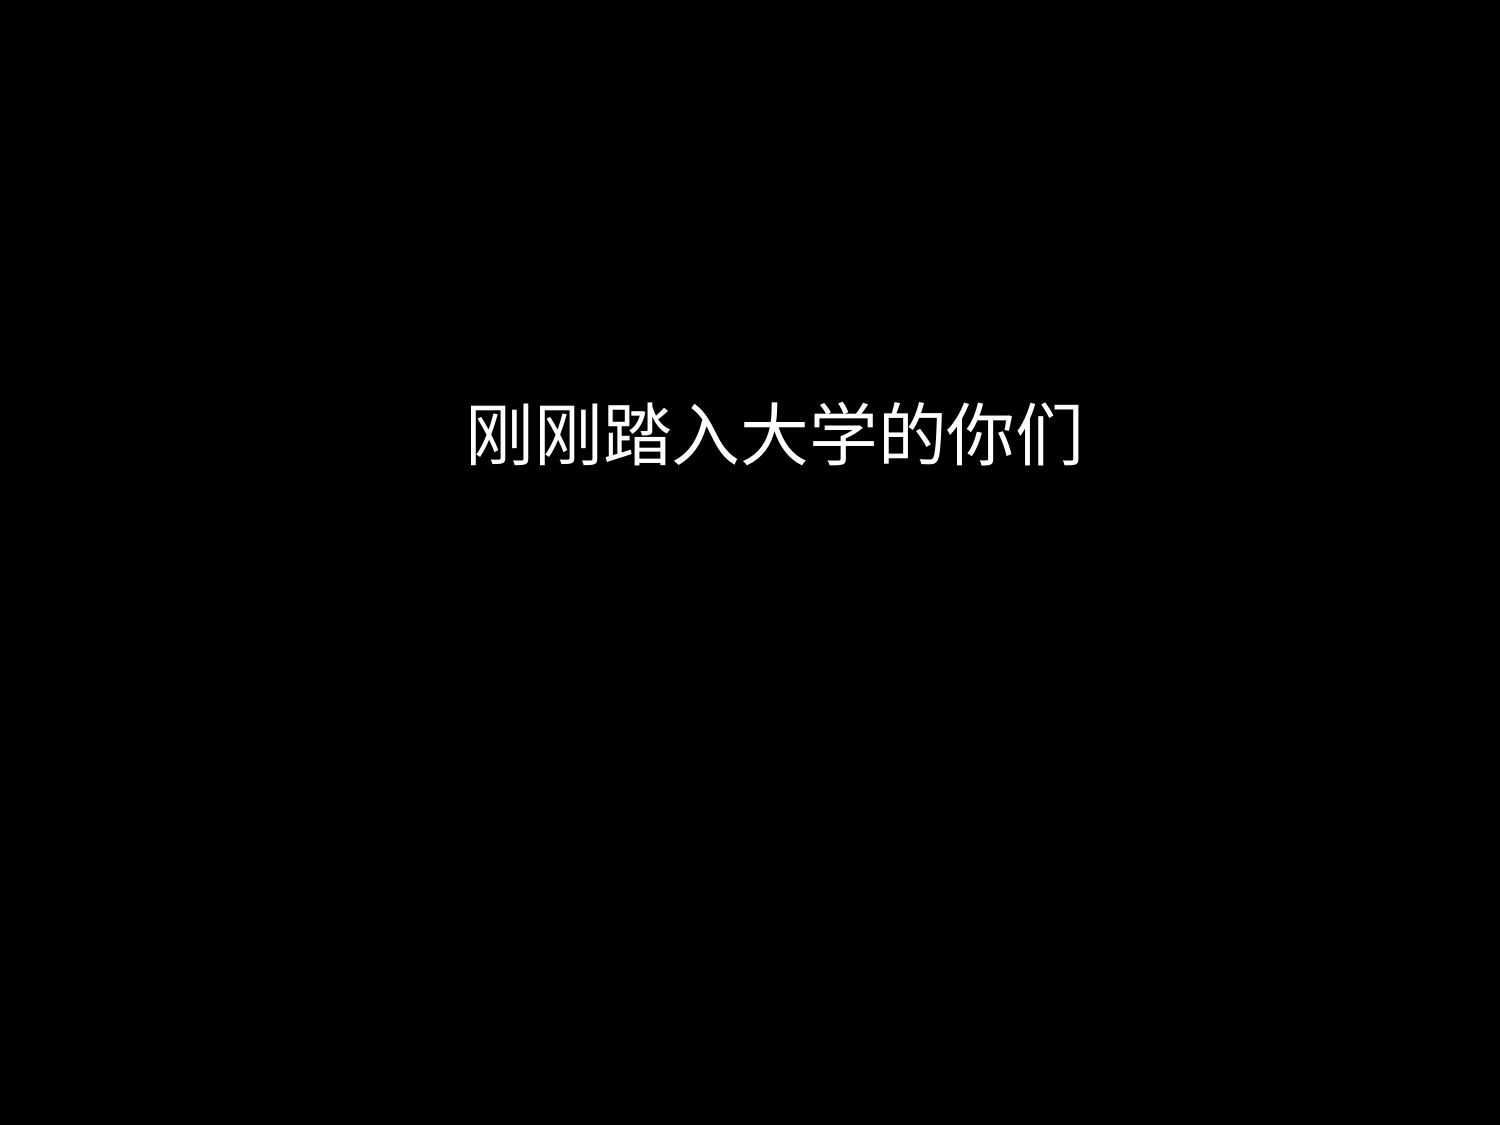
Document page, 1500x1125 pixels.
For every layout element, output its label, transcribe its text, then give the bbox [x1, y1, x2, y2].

text_box 刚刚踏入大学的你们 [450, 384, 1134, 482]
